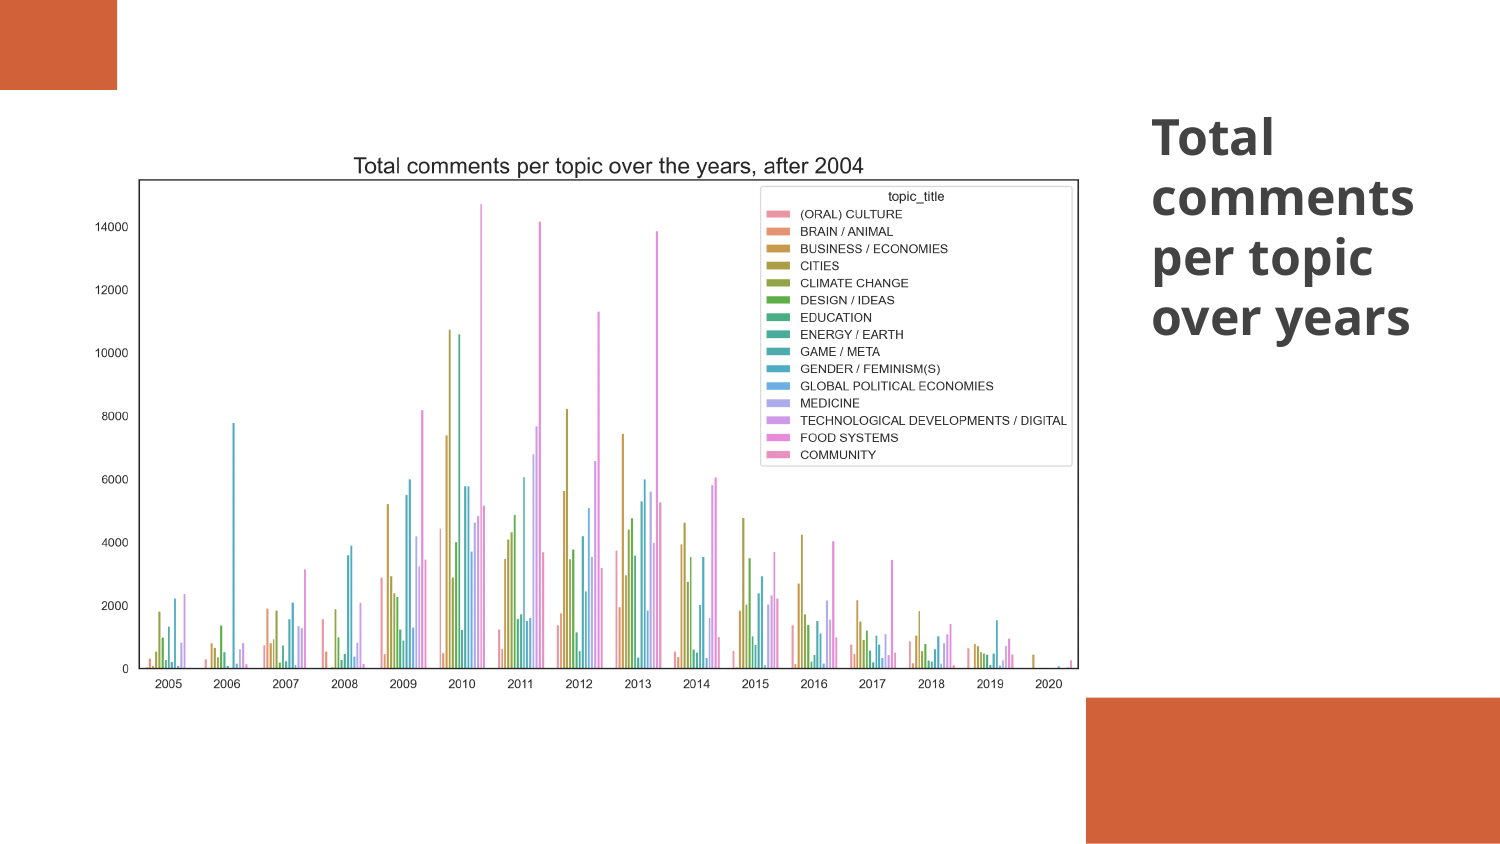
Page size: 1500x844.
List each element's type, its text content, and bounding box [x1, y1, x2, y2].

picture [85, 149, 1087, 698]
title Total comments per topic over years [1136, 89, 1500, 396]
text_box [0, 0, 118, 90]
text_box [1086, 697, 1500, 844]
